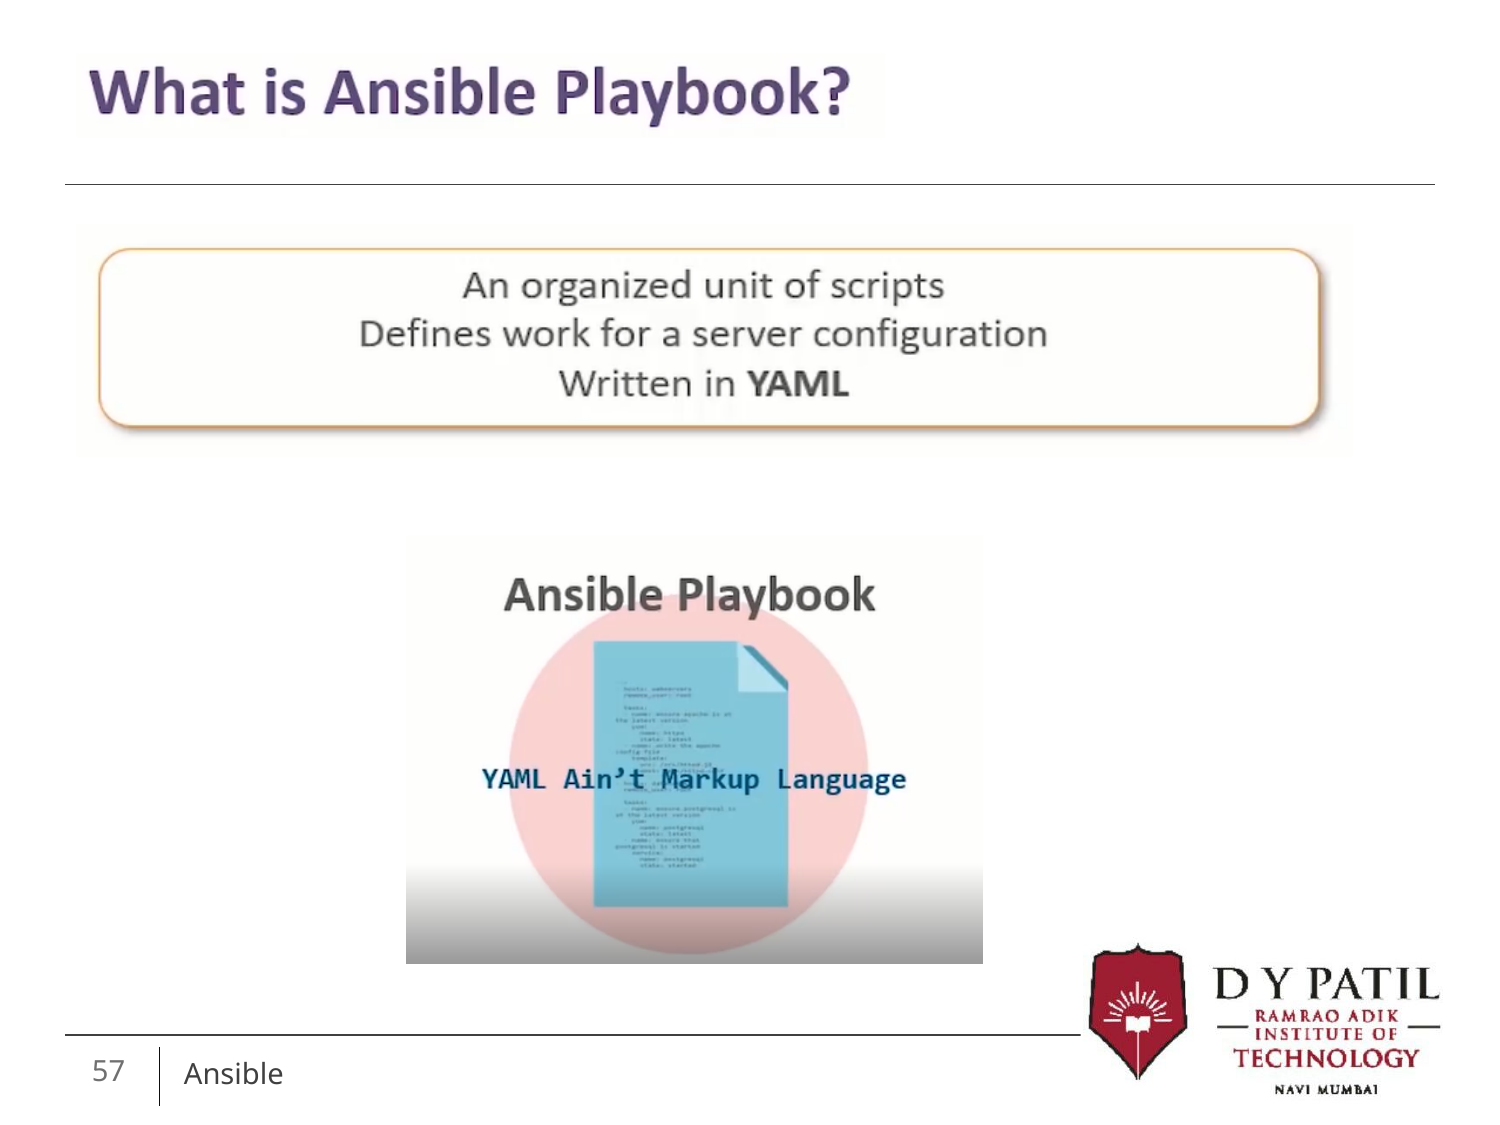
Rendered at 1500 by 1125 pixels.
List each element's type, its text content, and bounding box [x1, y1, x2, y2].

picture [76, 223, 1353, 457]
footer Ansible [168, 1042, 644, 1103]
picture [1080, 915, 1500, 1125]
slide_number 57 [76, 1042, 155, 1103]
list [76, 53, 885, 139]
picture [405, 535, 984, 964]
